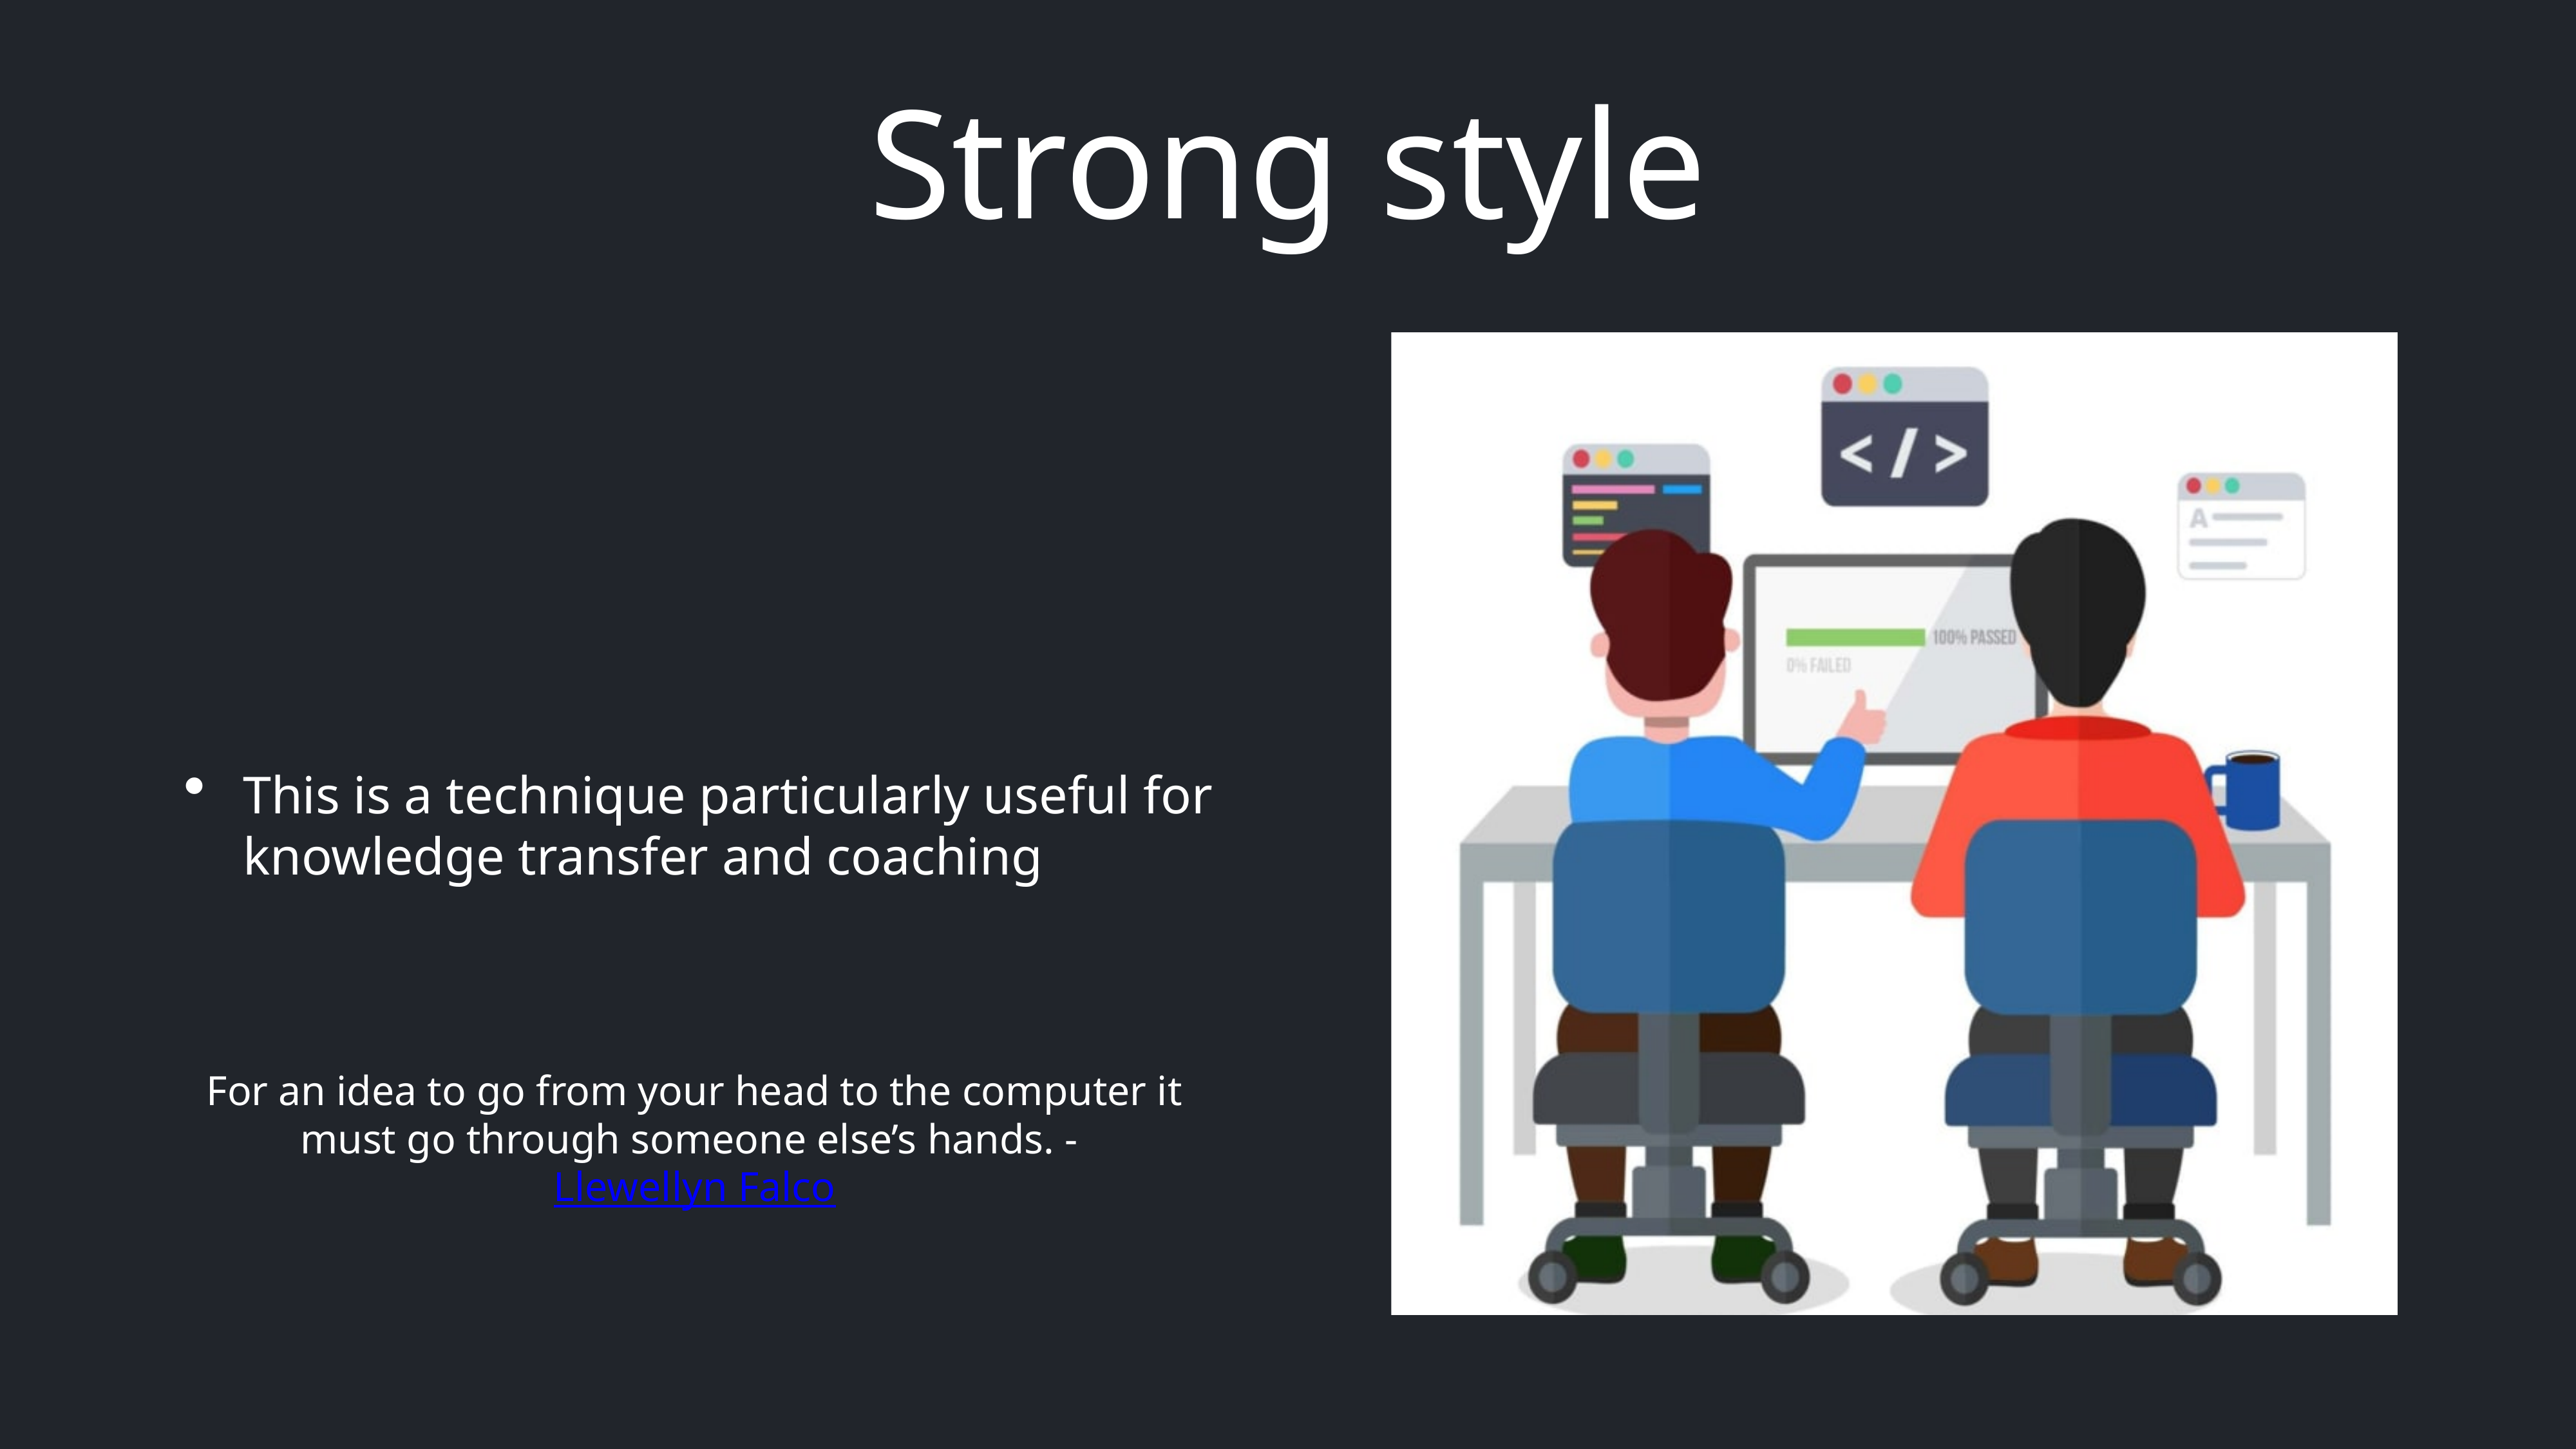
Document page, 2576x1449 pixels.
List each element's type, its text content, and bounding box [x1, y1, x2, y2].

picture [1391, 332, 2398, 1315]
list This is a technique particularly useful for knowledge transfer and coaching [178, 332, 1259, 1316]
title Strong style [178, 37, 2398, 279]
text_box For an idea to go from your head to the computer it must go through someone else’s hands. - Llewellyn Falco [174, 1059, 1215, 1222]
